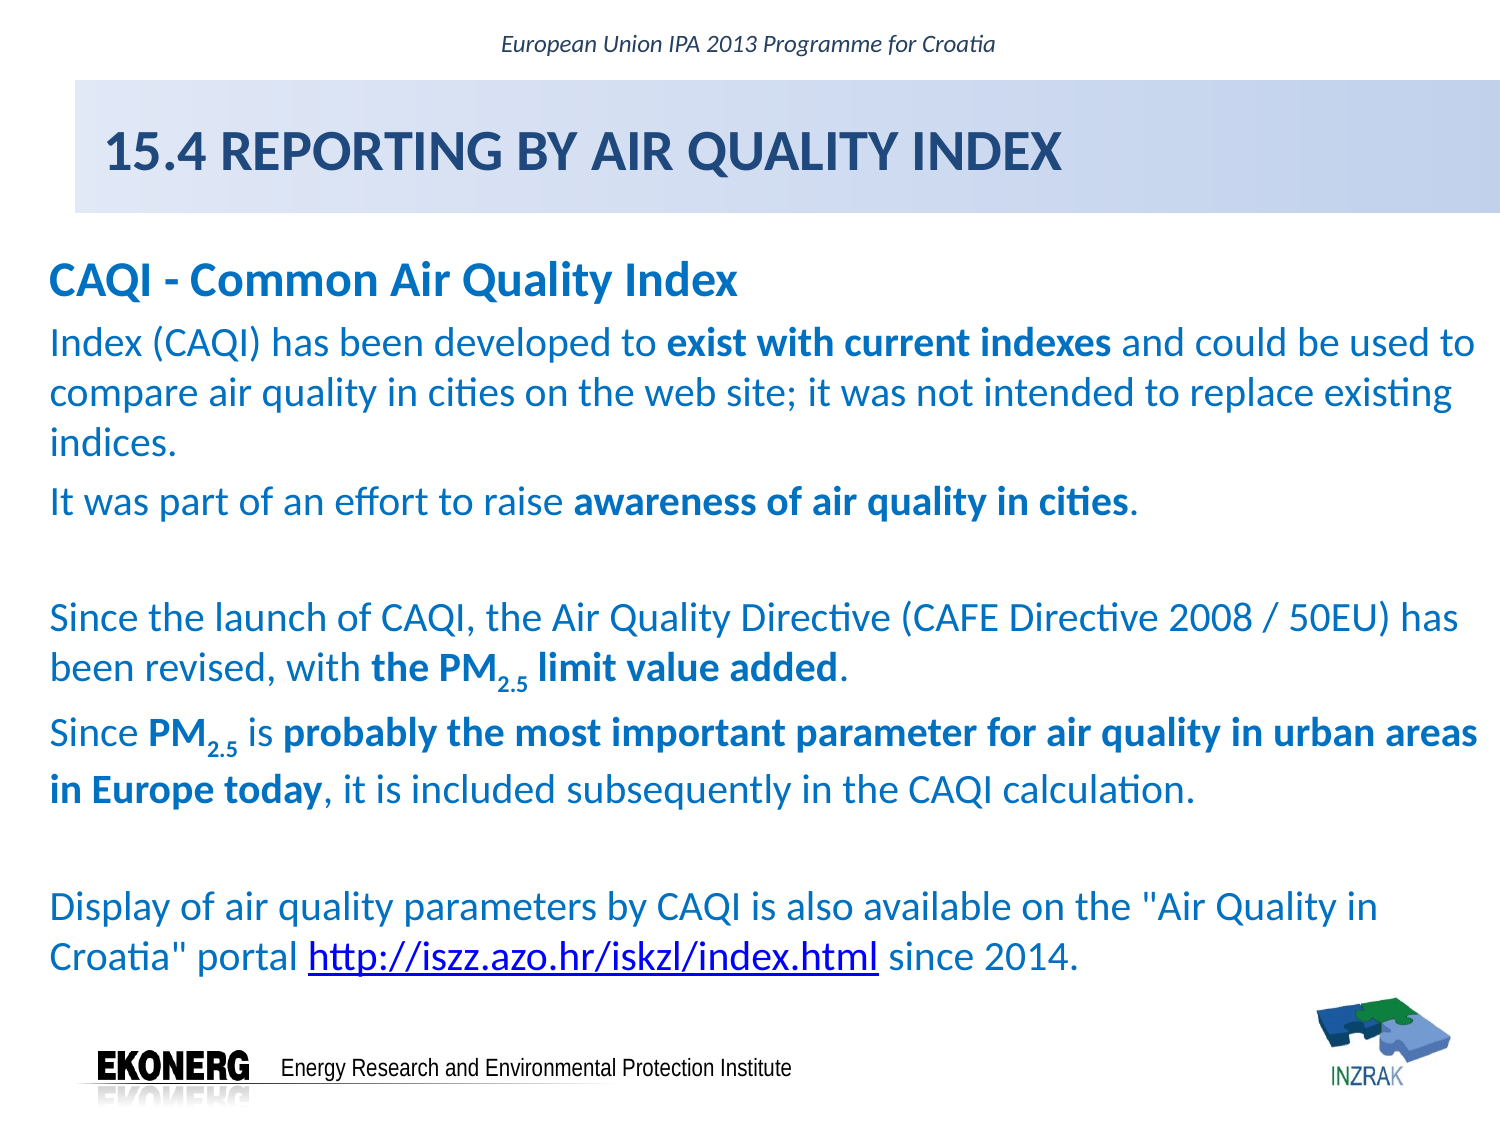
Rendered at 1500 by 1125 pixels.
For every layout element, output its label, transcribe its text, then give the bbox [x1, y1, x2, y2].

text_box European Union IPA 2013 Programme for Croatia [0, 23, 1498, 71]
text_box CAQI - Common Air Quality Index Index (CAQI) has been developed to exist with current indexes and could be used to compare air quality in cities on the web site; it was not intended to replace existing indices. It was part of an effort to raise awareness of air quality in cities. Since the launch of CAQI, the Air Quality Directive (CAFE Directive 2008 / 50EU) has been revised, with the PM2.5 limit value added. Since PM2.5 is probably the most important parameter for air quality in urban areas in Europe today, it is included subsequently in the CAQI calculation. Display of air quality parameters by CAQI is also available on the "Air Quality in Croatia" portal http://iszz.azo.hr/iskzl/index.html since 2014. [34, 239, 1500, 987]
picture [1315, 996, 1451, 1093]
title 15.4 REPORTING BY AIR QUALITY INDEX [75, 80, 1500, 213]
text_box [72, 1043, 812, 1112]
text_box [61, 1038, 636, 1112]
